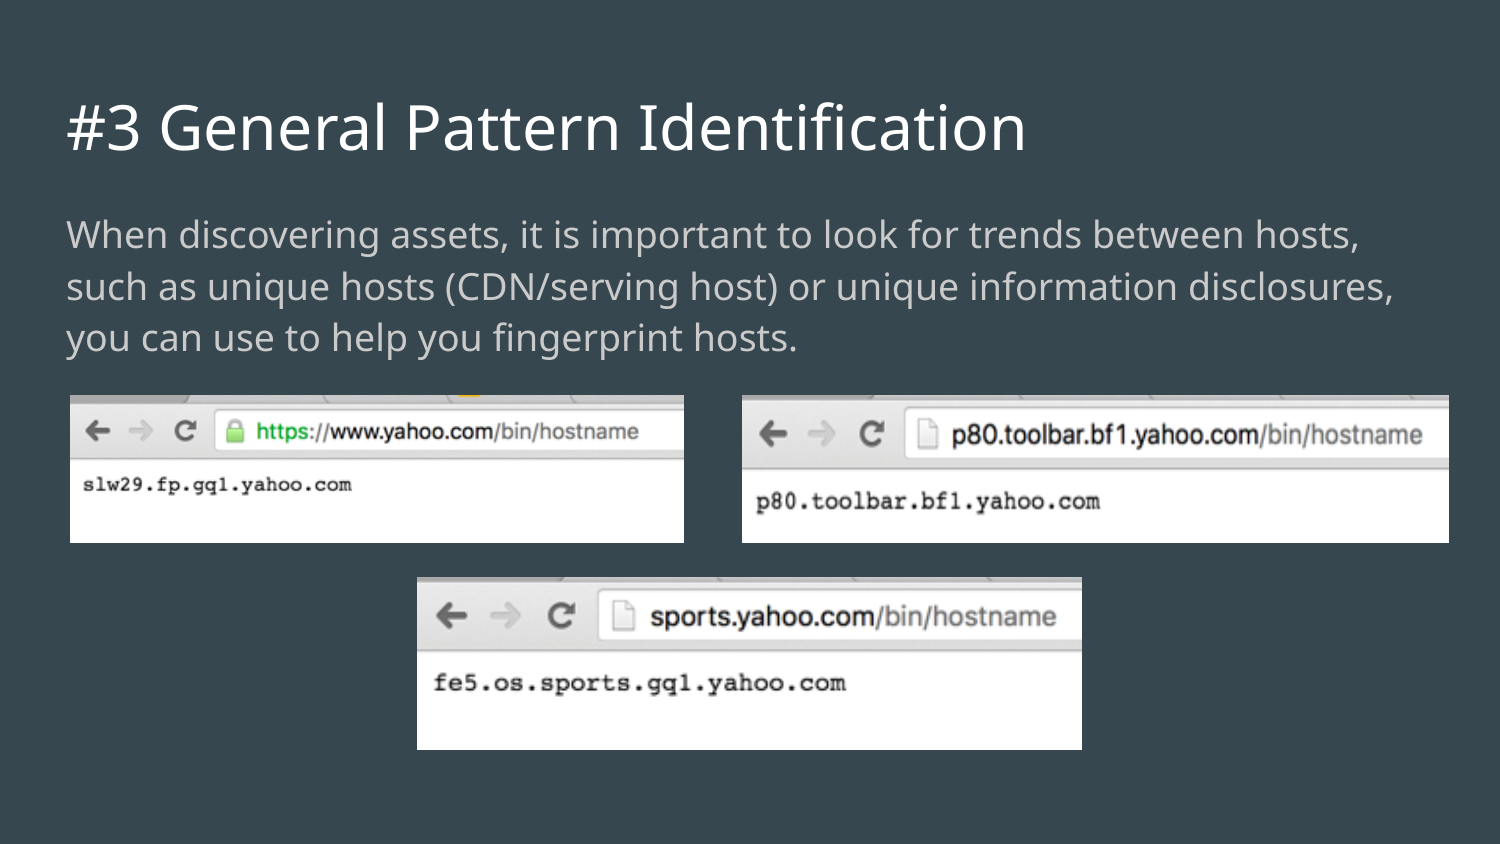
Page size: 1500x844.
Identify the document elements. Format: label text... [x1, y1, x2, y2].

list When discovering assets, it is important to look for trends between hosts, such as unique hosts (CDN/serving host) or unique information disclosures, you can use to help you fingerprint hosts. [51, 189, 1449, 750]
picture [70, 395, 684, 543]
picture [742, 395, 1450, 543]
picture [417, 576, 1083, 750]
title #3 General Pattern Identification [51, 72, 1449, 167]
